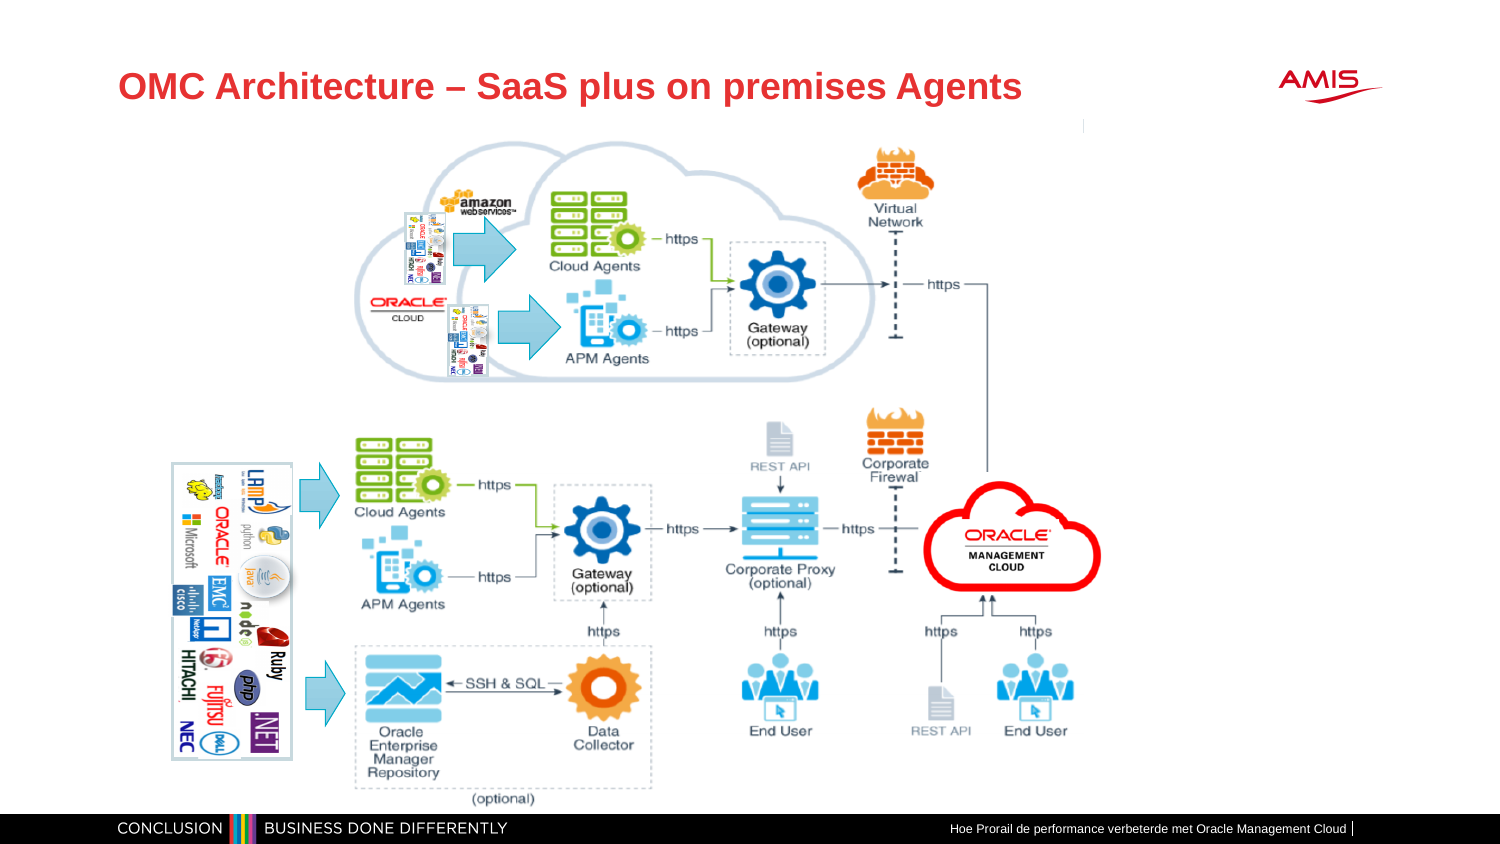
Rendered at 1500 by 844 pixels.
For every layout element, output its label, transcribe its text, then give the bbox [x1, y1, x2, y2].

picture [0, 814, 236, 844]
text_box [389, 228, 460, 269]
picture [176, 721, 195, 754]
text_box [431, 320, 503, 361]
footer Hoe Prorail de performance verbeterde met Oracle Management Cloud [814, 820, 1347, 839]
picture [179, 673, 290, 727]
text_box [305, 673, 346, 728]
picture [1205, 58, 1388, 106]
text_box [299, 461, 340, 530]
picture [183, 469, 292, 549]
title OMC Architecture – SaaS plus on premises Agents [118, 47, 1205, 130]
picture [239, 814, 1500, 844]
picture [182, 515, 200, 549]
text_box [348, 119, 1116, 808]
picture [251, 713, 278, 753]
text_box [82, 549, 378, 673]
picture [199, 730, 241, 759]
